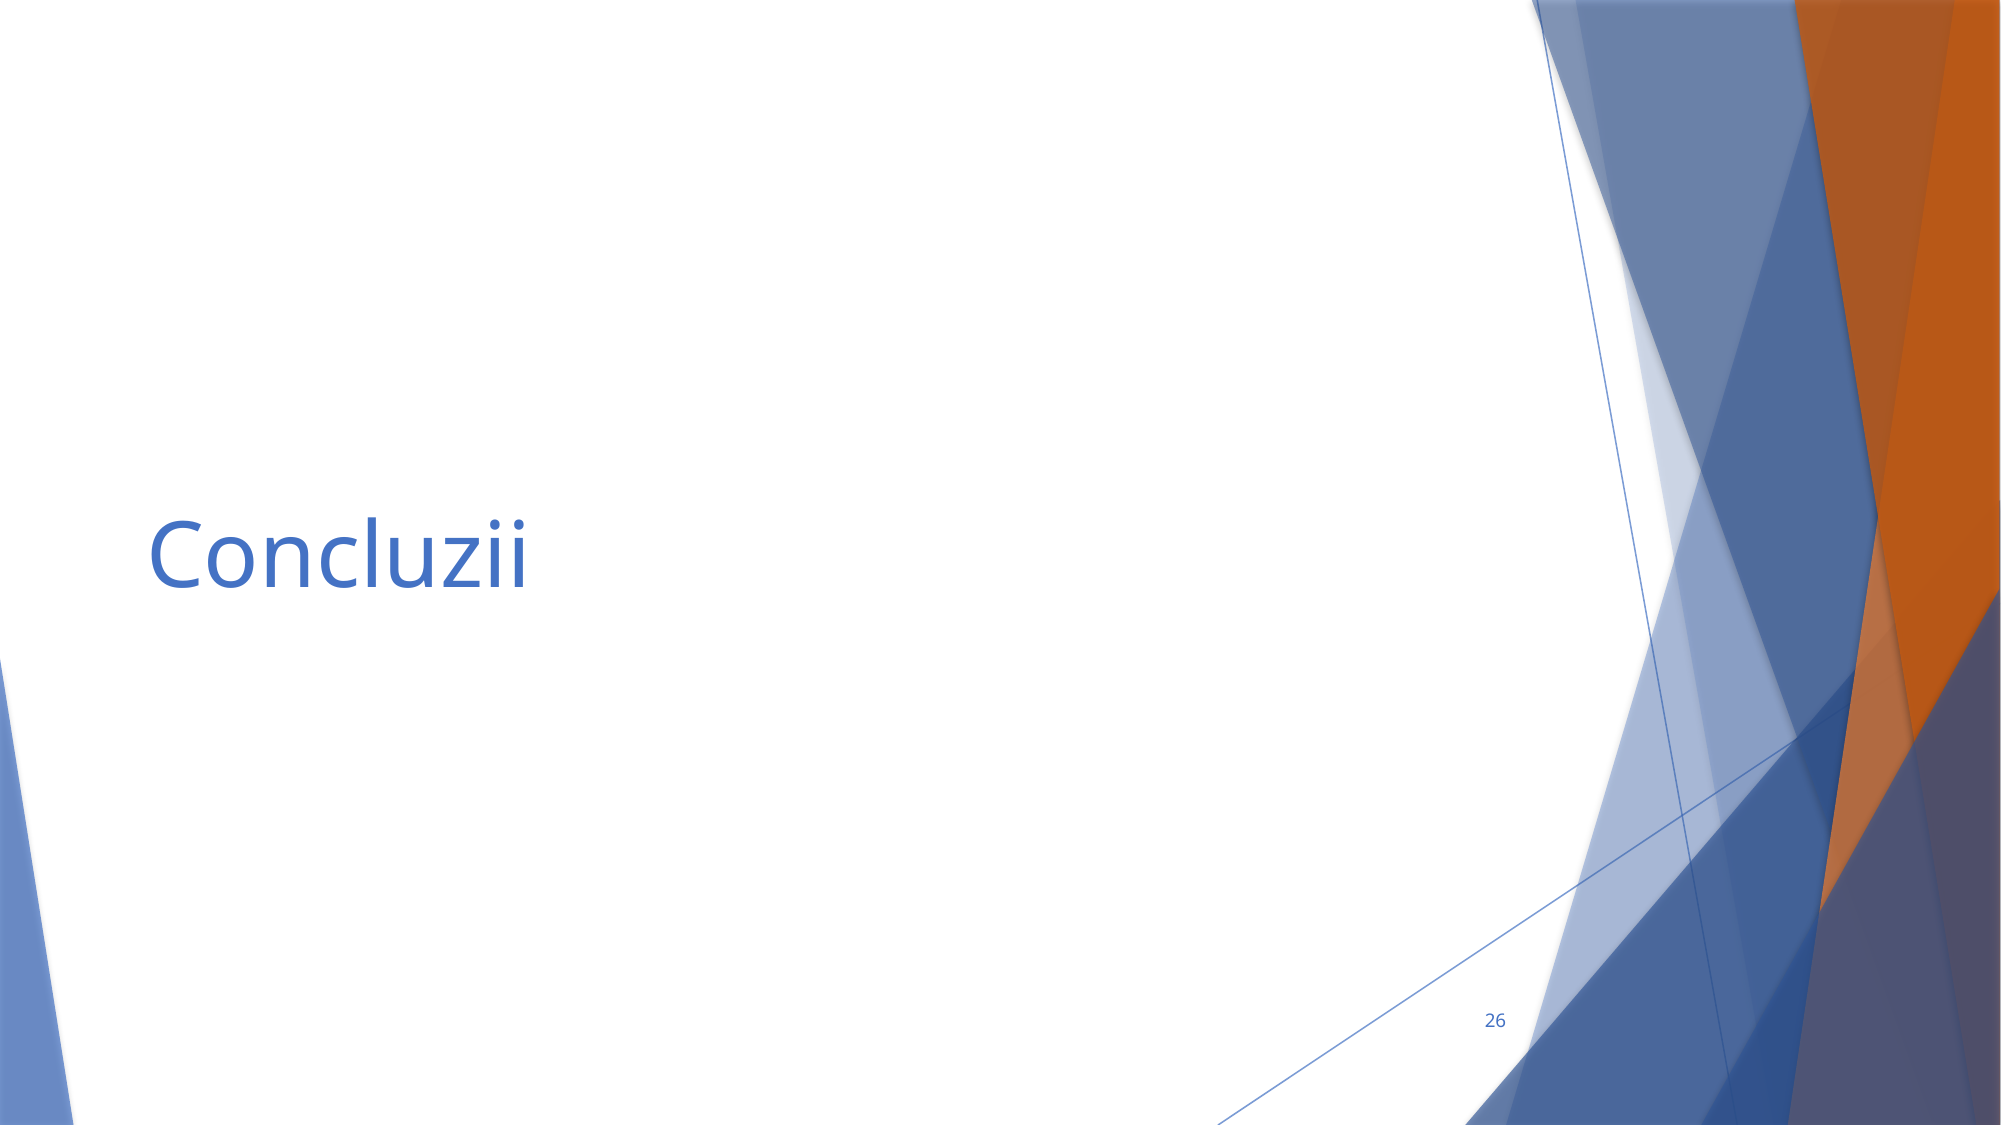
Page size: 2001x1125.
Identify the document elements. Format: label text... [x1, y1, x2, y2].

slide_number 26 [1409, 991, 1522, 1051]
title Concluzii [131, 488, 1542, 705]
